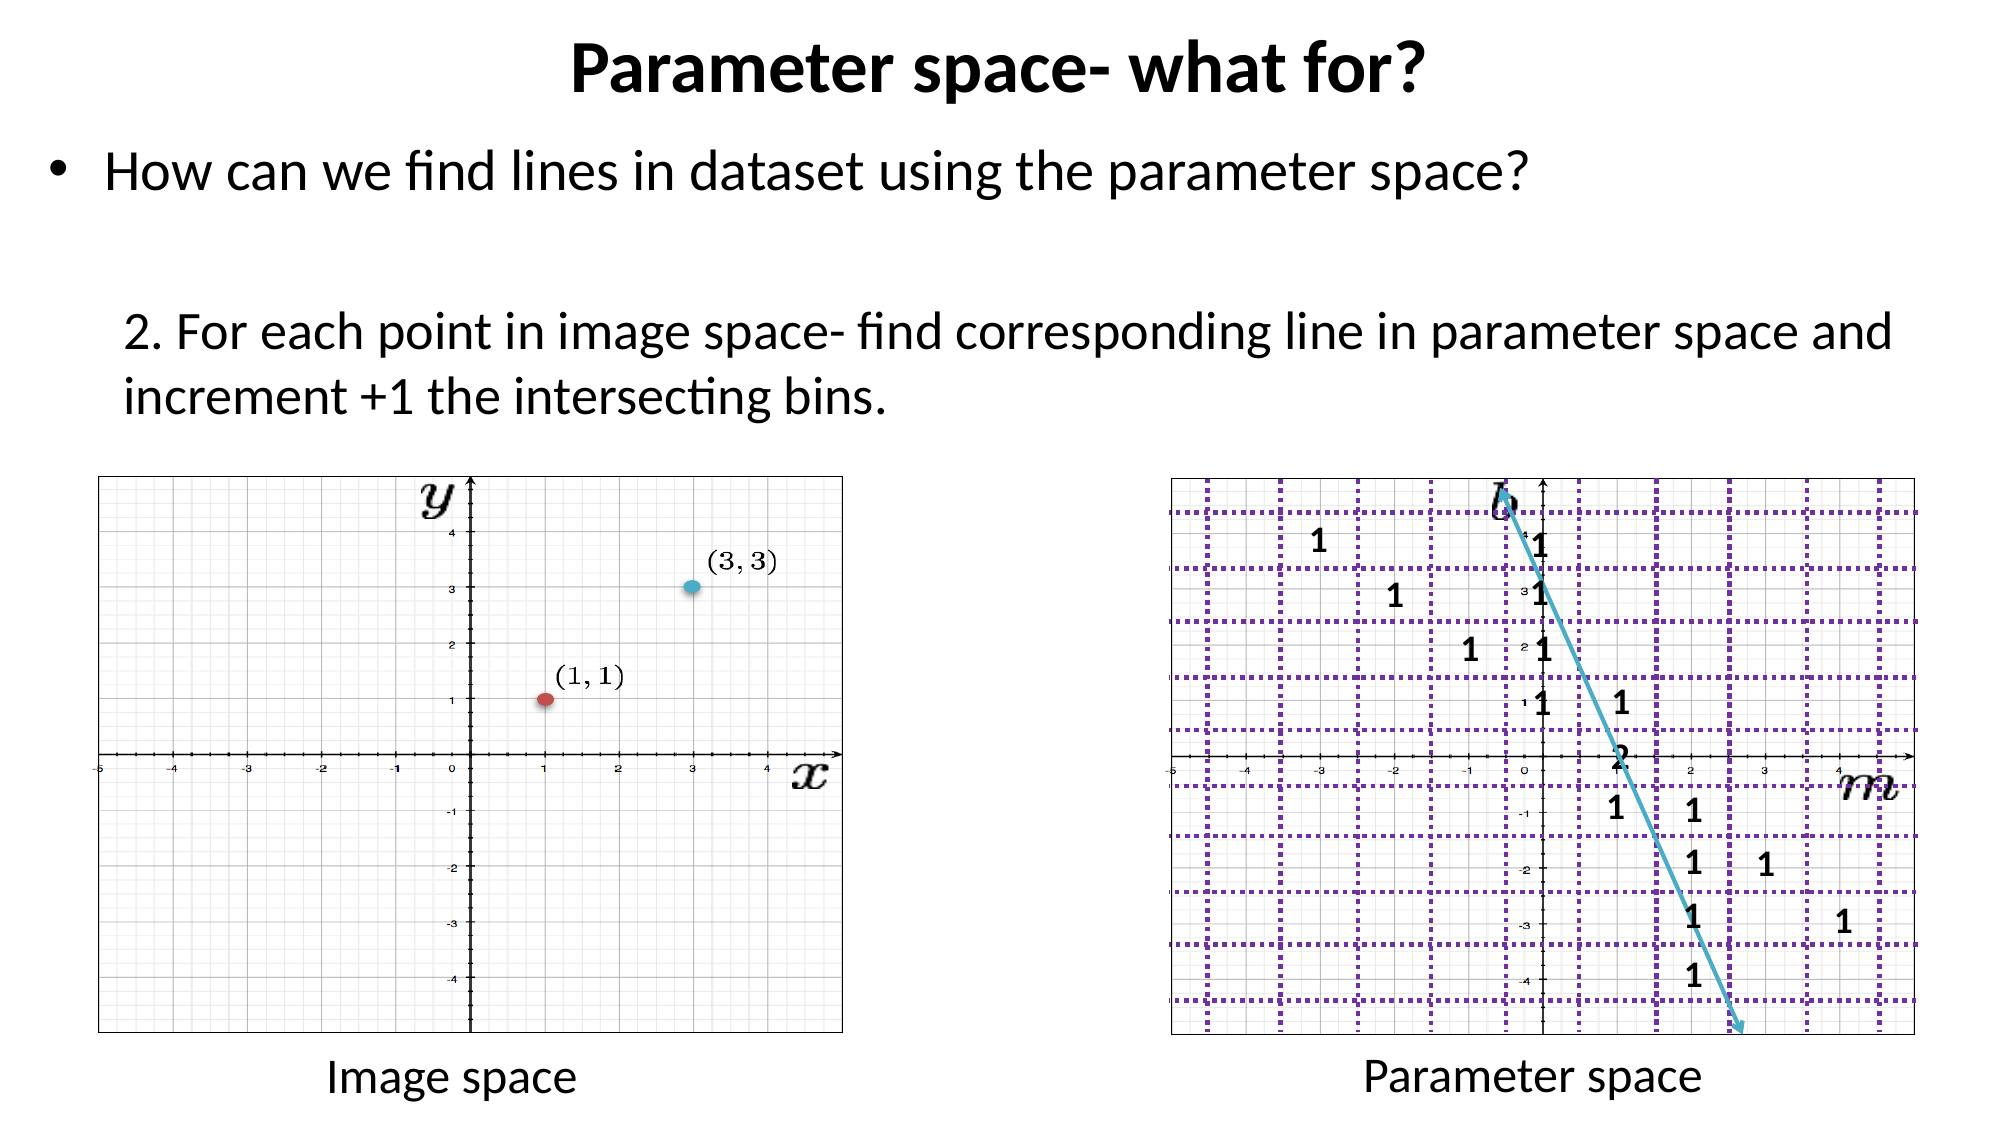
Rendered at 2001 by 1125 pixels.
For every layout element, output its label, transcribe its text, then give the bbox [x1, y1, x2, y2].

text_box Parameter space [1356, 1071, 1711, 1109]
text_box Image space [319, 1069, 586, 1111]
picture [1132, 449, 1954, 1063]
list How can we find lines in dataset using the parameter space? 2. For each point in image space- find corresponding line in parameter space and increment +1 the intersecting bins. [33, 125, 1967, 1063]
title Parameter space- what for? [33, 0, 1967, 125]
picture [60, 447, 882, 1062]
